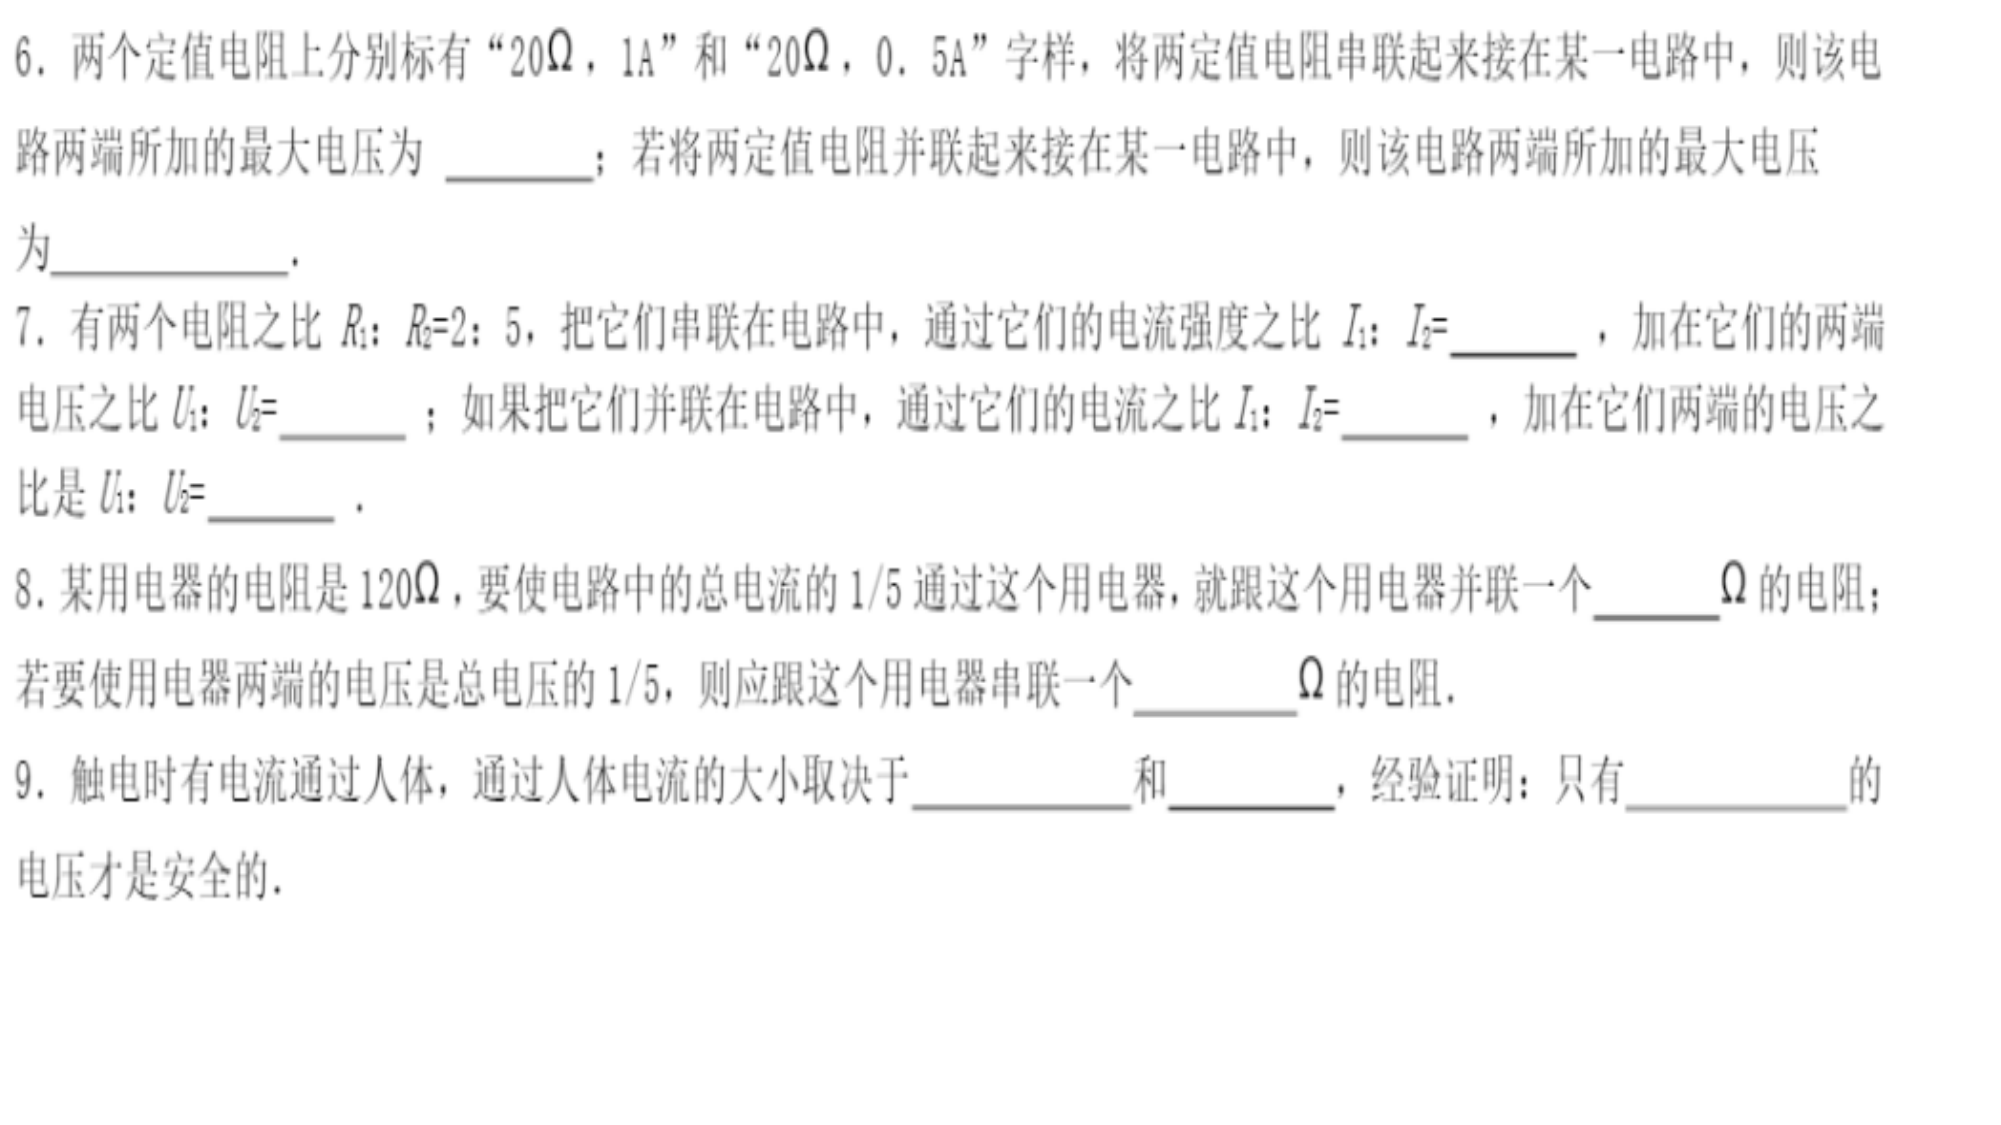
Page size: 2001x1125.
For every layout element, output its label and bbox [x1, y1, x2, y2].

picture [0, 0, 1980, 910]
